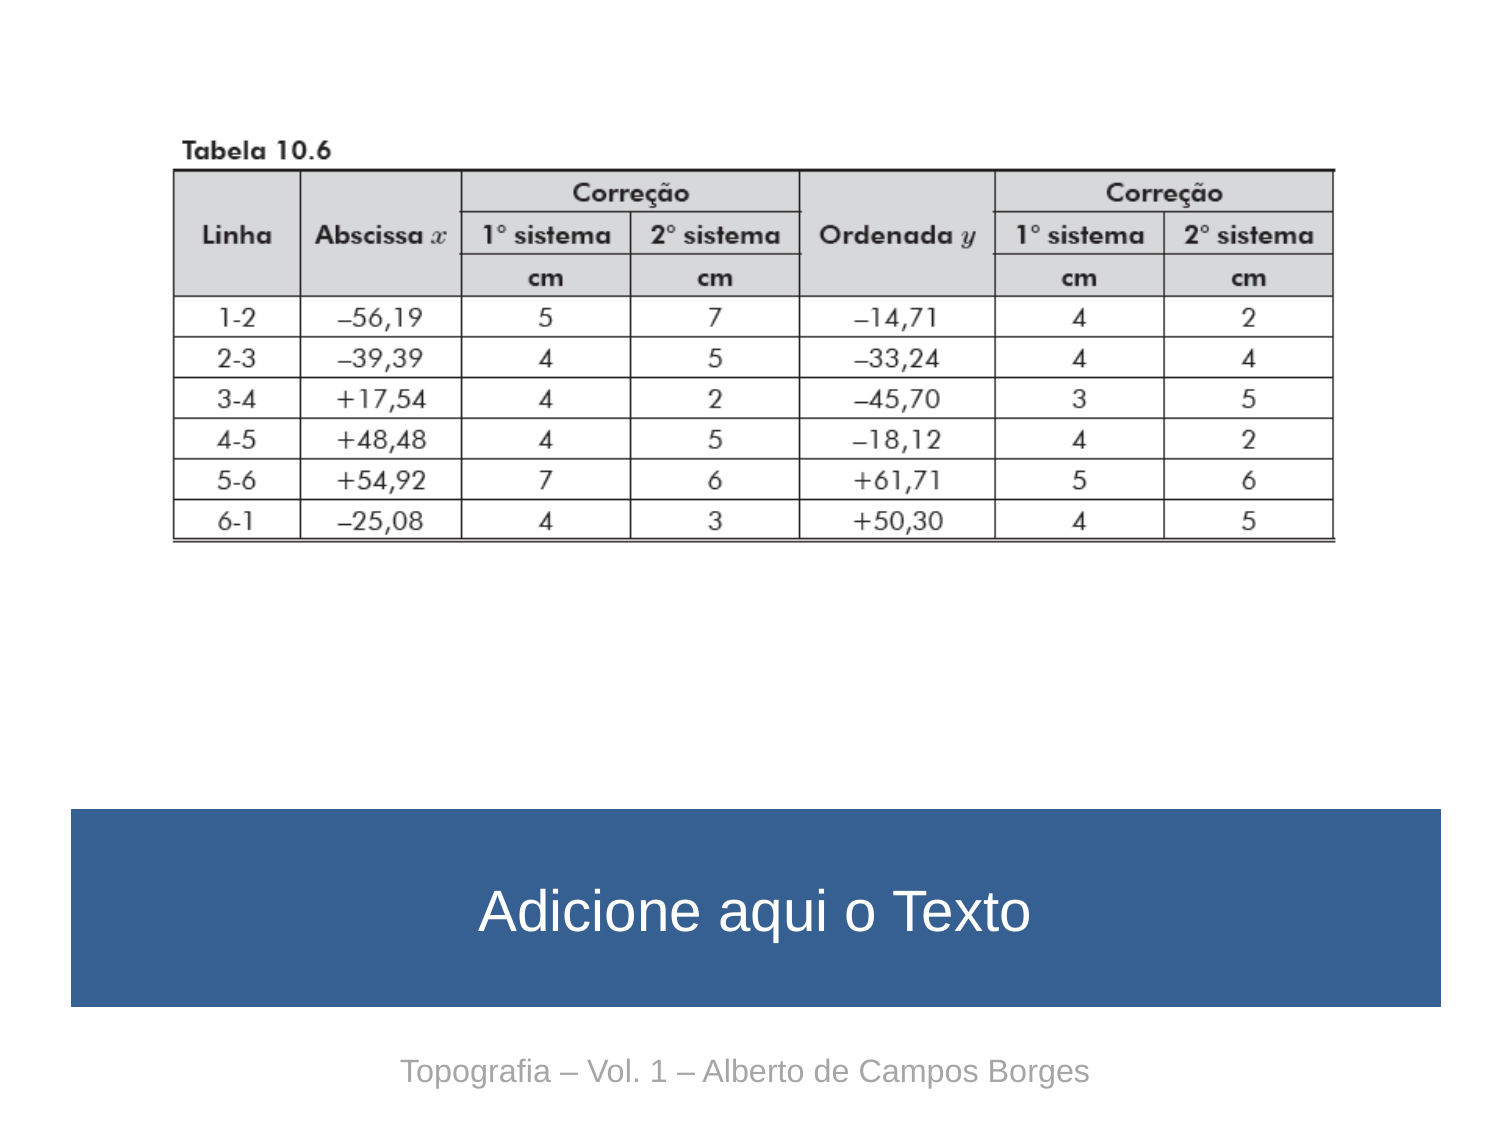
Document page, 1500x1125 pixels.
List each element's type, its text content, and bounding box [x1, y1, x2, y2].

picture [156, 133, 1356, 561]
text_box Adicione aqui o Texto [70, 808, 1442, 1008]
footer Topografia – Vol. 1 – Alberto de Campos Borges [0, 1042, 1500, 1103]
